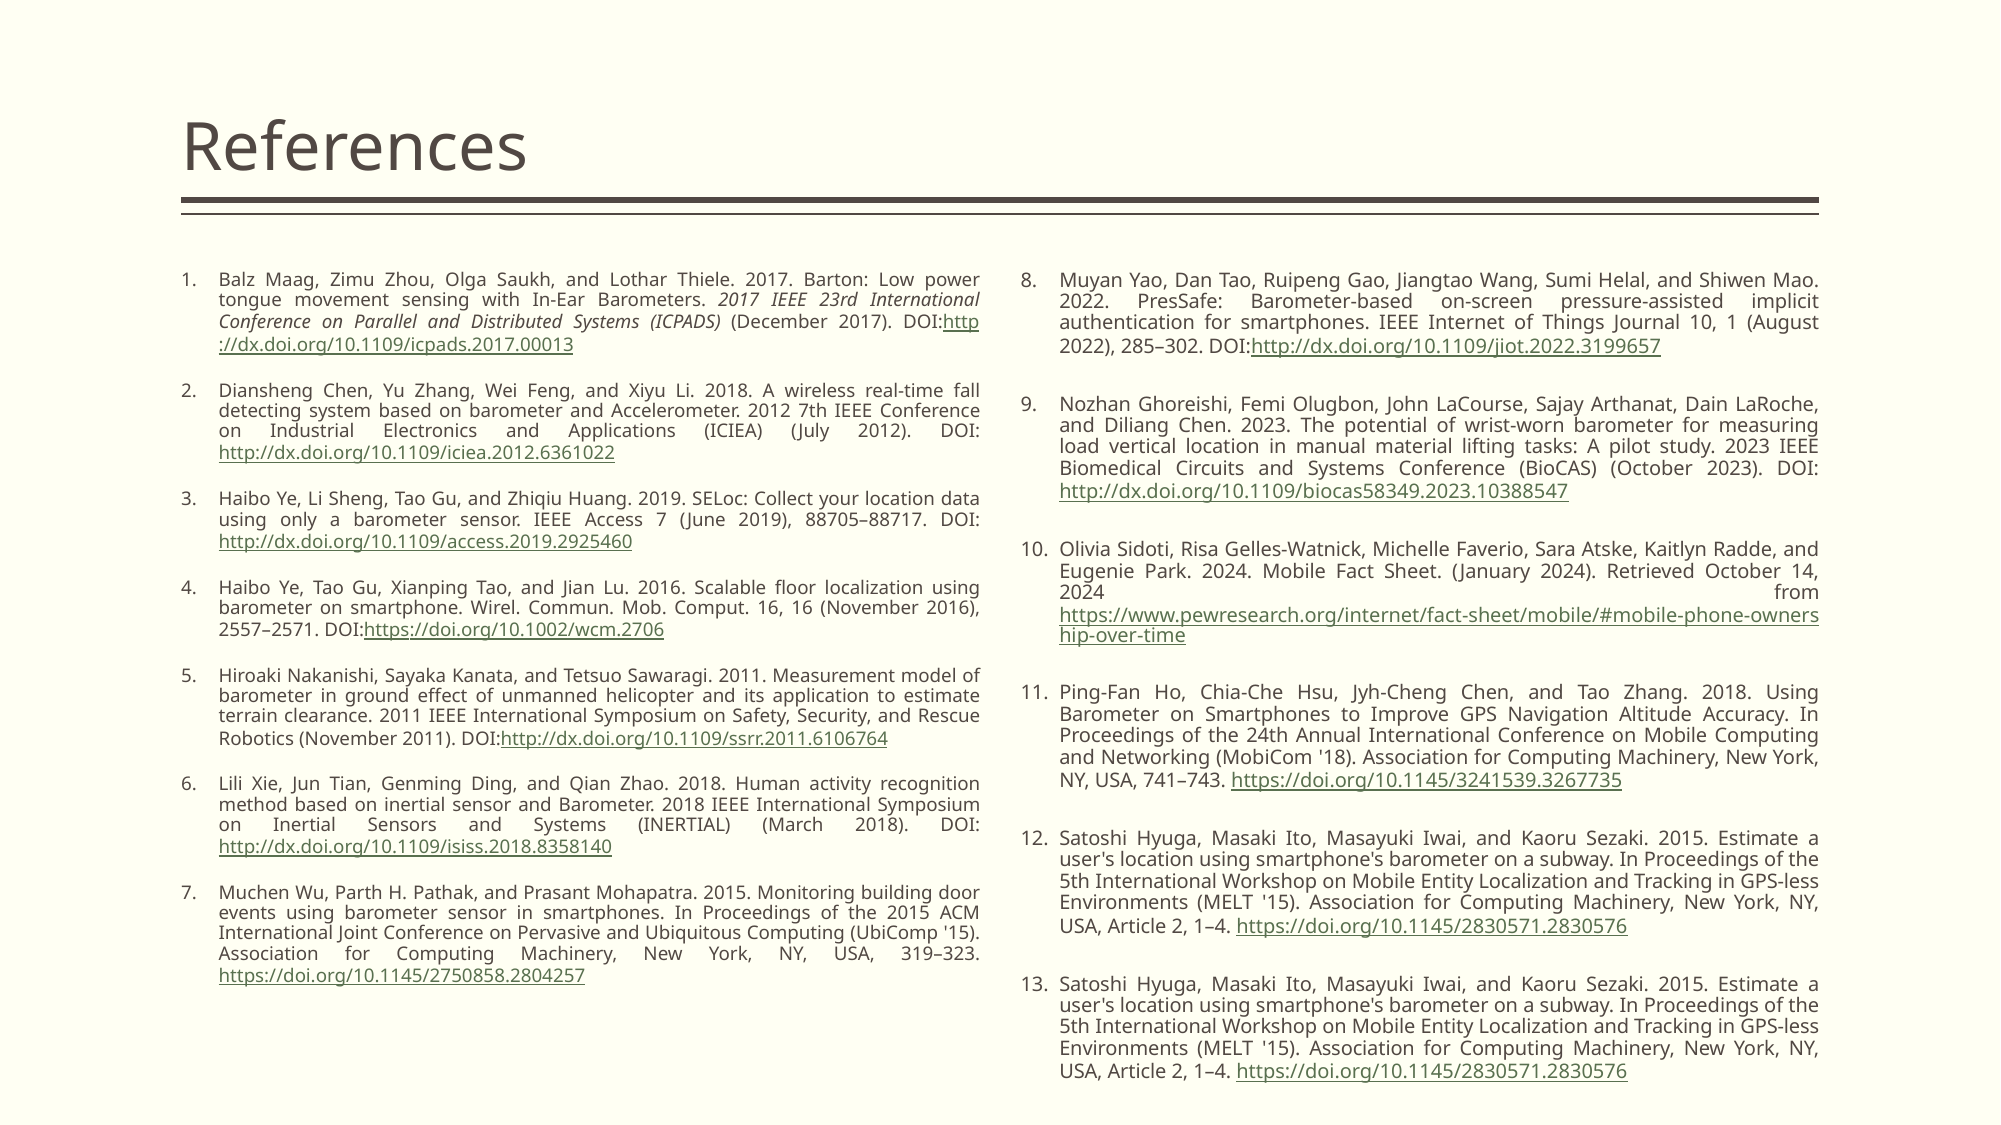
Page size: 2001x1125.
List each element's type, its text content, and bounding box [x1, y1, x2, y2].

title References [181, 12, 1819, 193]
list Balz Maag, Zimu Zhou, Olga Saukh, and Lothar Thiele. 2017. Barton: Low power tongue movement sensing with In-Ear Barometers. 2017 IEEE 23rd International Conference on Parallel and Distributed Systems (ICPADS) (December 2017). DOI:http://dx.doi.org/10.1109/icpads.2017.00013 Diansheng Chen, Yu Zhang, Wei Feng, and Xiyu Li. 2018. A wireless real-time fall detecting system based on barometer and Accelerometer. 2012 7th IEEE Conference on Industrial Electronics and Applications (ICIEA) (July 2012). DOI:http://dx.doi.org/10.1109/iciea.2012.6361022 Haibo Ye, Li Sheng, Tao Gu, and Zhiqiu Huang. 2019. SELoc: Collect your location data using only a barometer sensor. IEEE Access 7 (June 2019), 88705–88717. DOI:http://dx.doi.org/10.1109/access.2019.2925460 Haibo Ye, Tao Gu, Xianping Tao, and Jian Lu. 2016. Scalable floor localization using barometer on smartphone. Wirel. Commun. Mob. Comput. 16, 16 (November 2016), 2557–2571. DOI:https://doi.org/10.1002/wcm.2706 Hiroaki Nakanishi, Sayaka Kanata, and Tetsuo Sawaragi. 2011. Measurement model of barometer in ground effect of unmanned helicopter and its application to estimate terrain clearance. 2011 IEEE International Symposium on Safety, Security, and Rescue Robotics (November 2011). DOI:http://dx.doi.org/10.1109/ssrr.2011.6106764 Lili Xie, Jun Tian, Genming Ding, and Qian Zhao. 2018. Human activity recognition method based on inertial sensor and Barometer. 2018 IEEE International Symposium on Inertial Sensors and Systems (INERTIAL) (March 2018). DOI:http://dx.doi.org/10.1109/isiss.2018.8358140 Muchen Wu, Parth H. Pathak, and Prasant Mohapatra. 2015. Monitoring building door events using barometer sensor in smartphones. In Proceedings of the 2015 ACM International Joint Conference on Pervasive and Ubiquitous Computing (UbiComp '15). Association for Computing Machinery, New York, NY, USA, 319–323. https://doi.org/10.1145/2750858.2804257 [181, 262, 980, 1087]
list Muyan Yao, Dan Tao, Ruipeng Gao, Jiangtao Wang, Sumi Helal, and Shiwen Mao. 2022. PresSafe: Barometer-based on-screen pressure-assisted implicit authentication for smartphones. IEEE Internet of Things Journal 10, 1 (August 2022), 285–302. DOI:http://dx.doi.org/10.1109/jiot.2022.3199657 Nozhan Ghoreishi, Femi Olugbon, John LaCourse, Sajay Arthanat, Dain LaRoche, and Diliang Chen. 2023. The potential of wrist-worn barometer for measuring load vertical location in manual material lifting tasks: A pilot study. 2023 IEEE Biomedical Circuits and Systems Conference (BioCAS) (October 2023). DOI:http://dx.doi.org/10.1109/biocas58349.2023.10388547 Olivia Sidoti, Risa Gelles-Watnick, Michelle Faverio, Sara Atske, Kaitlyn Radde, and Eugenie Park. 2024. Mobile Fact Sheet. (January 2024). Retrieved October 14, 2024 from https://www.pewresearch.org/internet/fact-sheet/mobile/#mobile-phone-ownership-over-time Ping-Fan Ho, Chia-Che Hsu, Jyh-Cheng Chen, and Tao Zhang. 2018. Using Barometer on Smartphones to Improve GPS Navigation Altitude Accuracy. In Proceedings of the 24th Annual International Conference on Mobile Computing and Networking (MobiCom '18). Association for Computing Machinery, New York, NY, USA, 741–743. https://doi.org/10.1145/3241539.3267735 Satoshi Hyuga, Masaki Ito, Masayuki Iwai, and Kaoru Sezaki. 2015. Estimate a user's location using smartphone's barometer on a subway. In Proceedings of the 5th International Workshop on Mobile Entity Localization and Tracking in GPS-less Environments (MELT '15). Association for Computing Machinery, New York, NY, USA, Article 2, 1–4. https://doi.org/10.1145/2830571.2830576 Satoshi Hyuga, Masaki Ito, Masayuki Iwai, and Kaoru Sezaki. 2015. Estimate a user's location using smartphone's barometer on a subway. In Proceedings of the 5th International Workshop on Mobile Entity Localization and Tracking in GPS-less Environments (MELT '15). Association for Computing Machinery, New York, NY, USA, Article 2, 1–4. https://doi.org/10.1145/2830571.2830576 [1020, 262, 1819, 1077]
